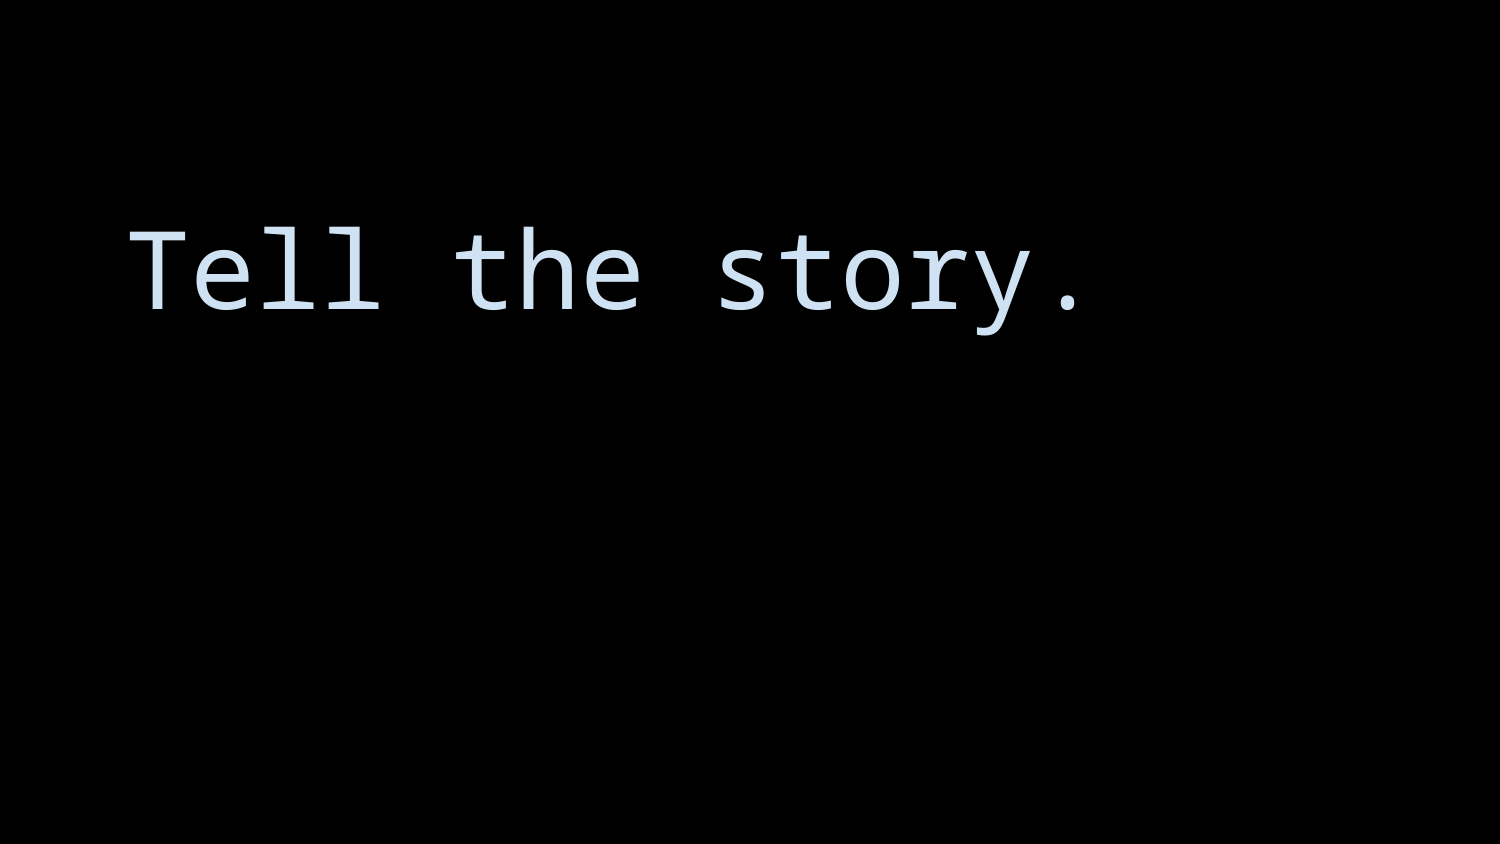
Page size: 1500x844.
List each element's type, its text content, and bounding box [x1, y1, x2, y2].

text_box Tell the story. [110, 186, 1389, 645]
